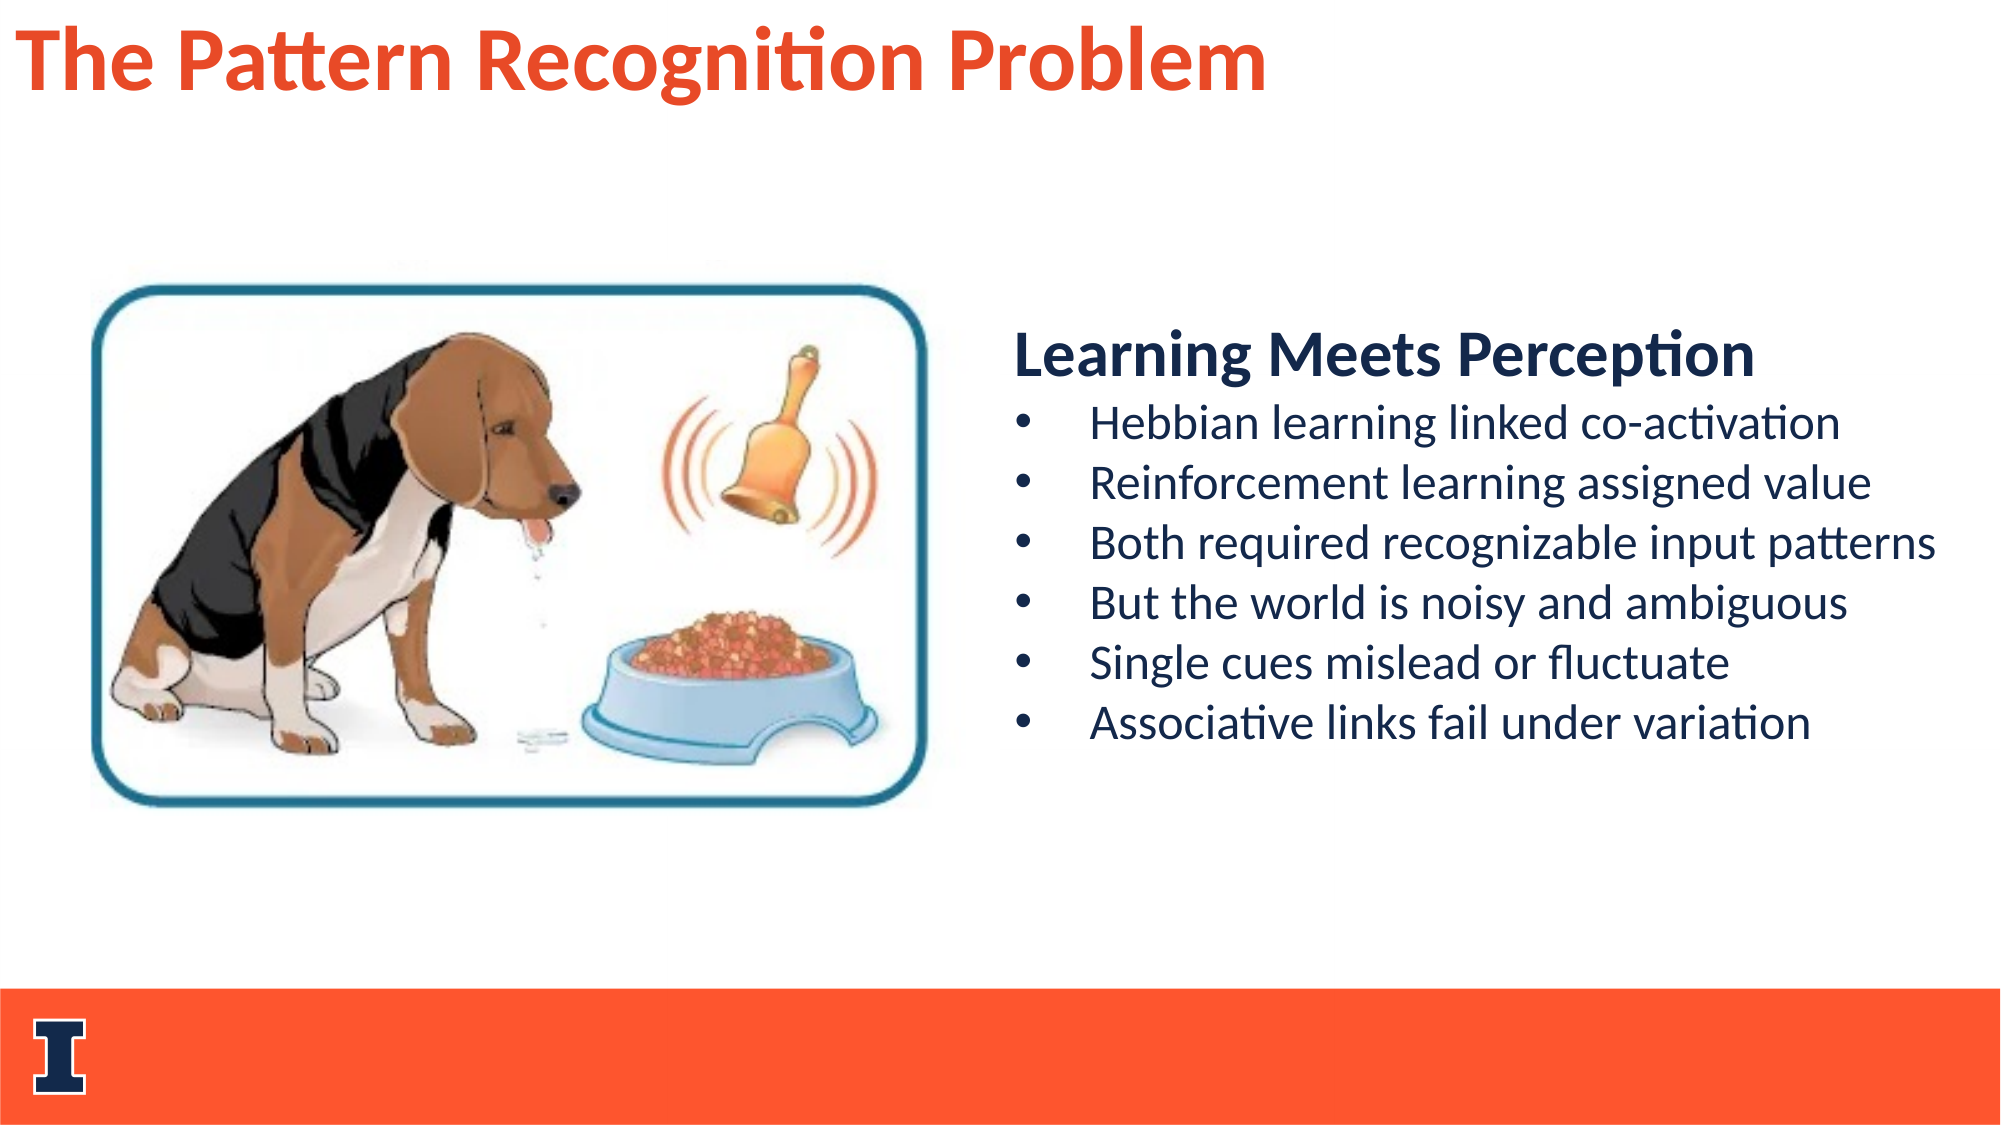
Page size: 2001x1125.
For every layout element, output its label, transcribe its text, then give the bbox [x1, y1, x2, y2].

text_box Learning Meets Perception Hebbian learning linked co-activation Reinforcement learning assigned value Both required recognizable input patterns But the world is noisy and ambiguous Single cues mislead or fluctuate Associative links fail under variation [1000, 302, 1967, 758]
text_box The Pattern Recognition Problem [0, 0, 1884, 121]
picture [0, 0, 2001, 1125]
